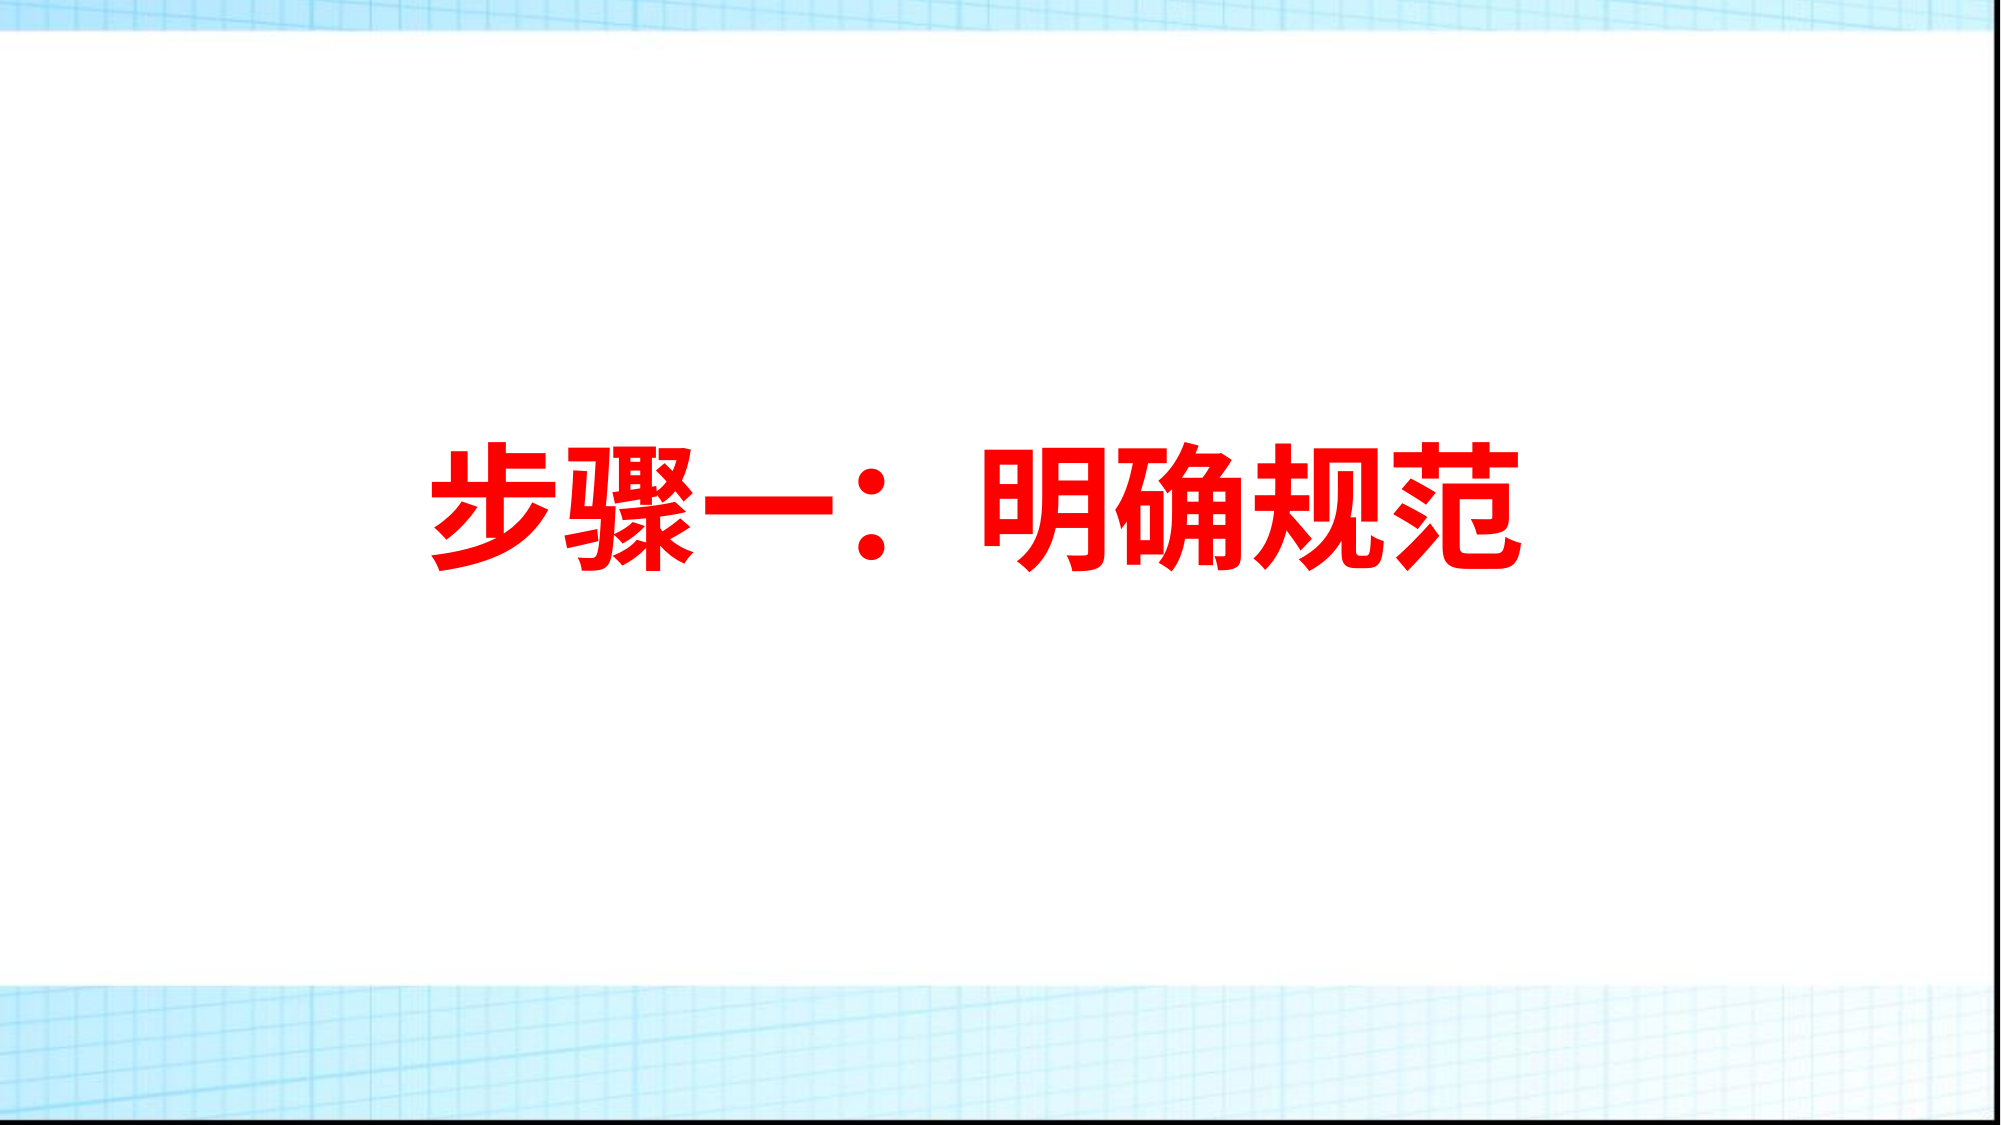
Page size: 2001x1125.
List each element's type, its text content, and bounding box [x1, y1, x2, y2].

text_box 步骤一：明确规范 [410, 414, 1611, 595]
picture [0, 0, 2001, 1125]
